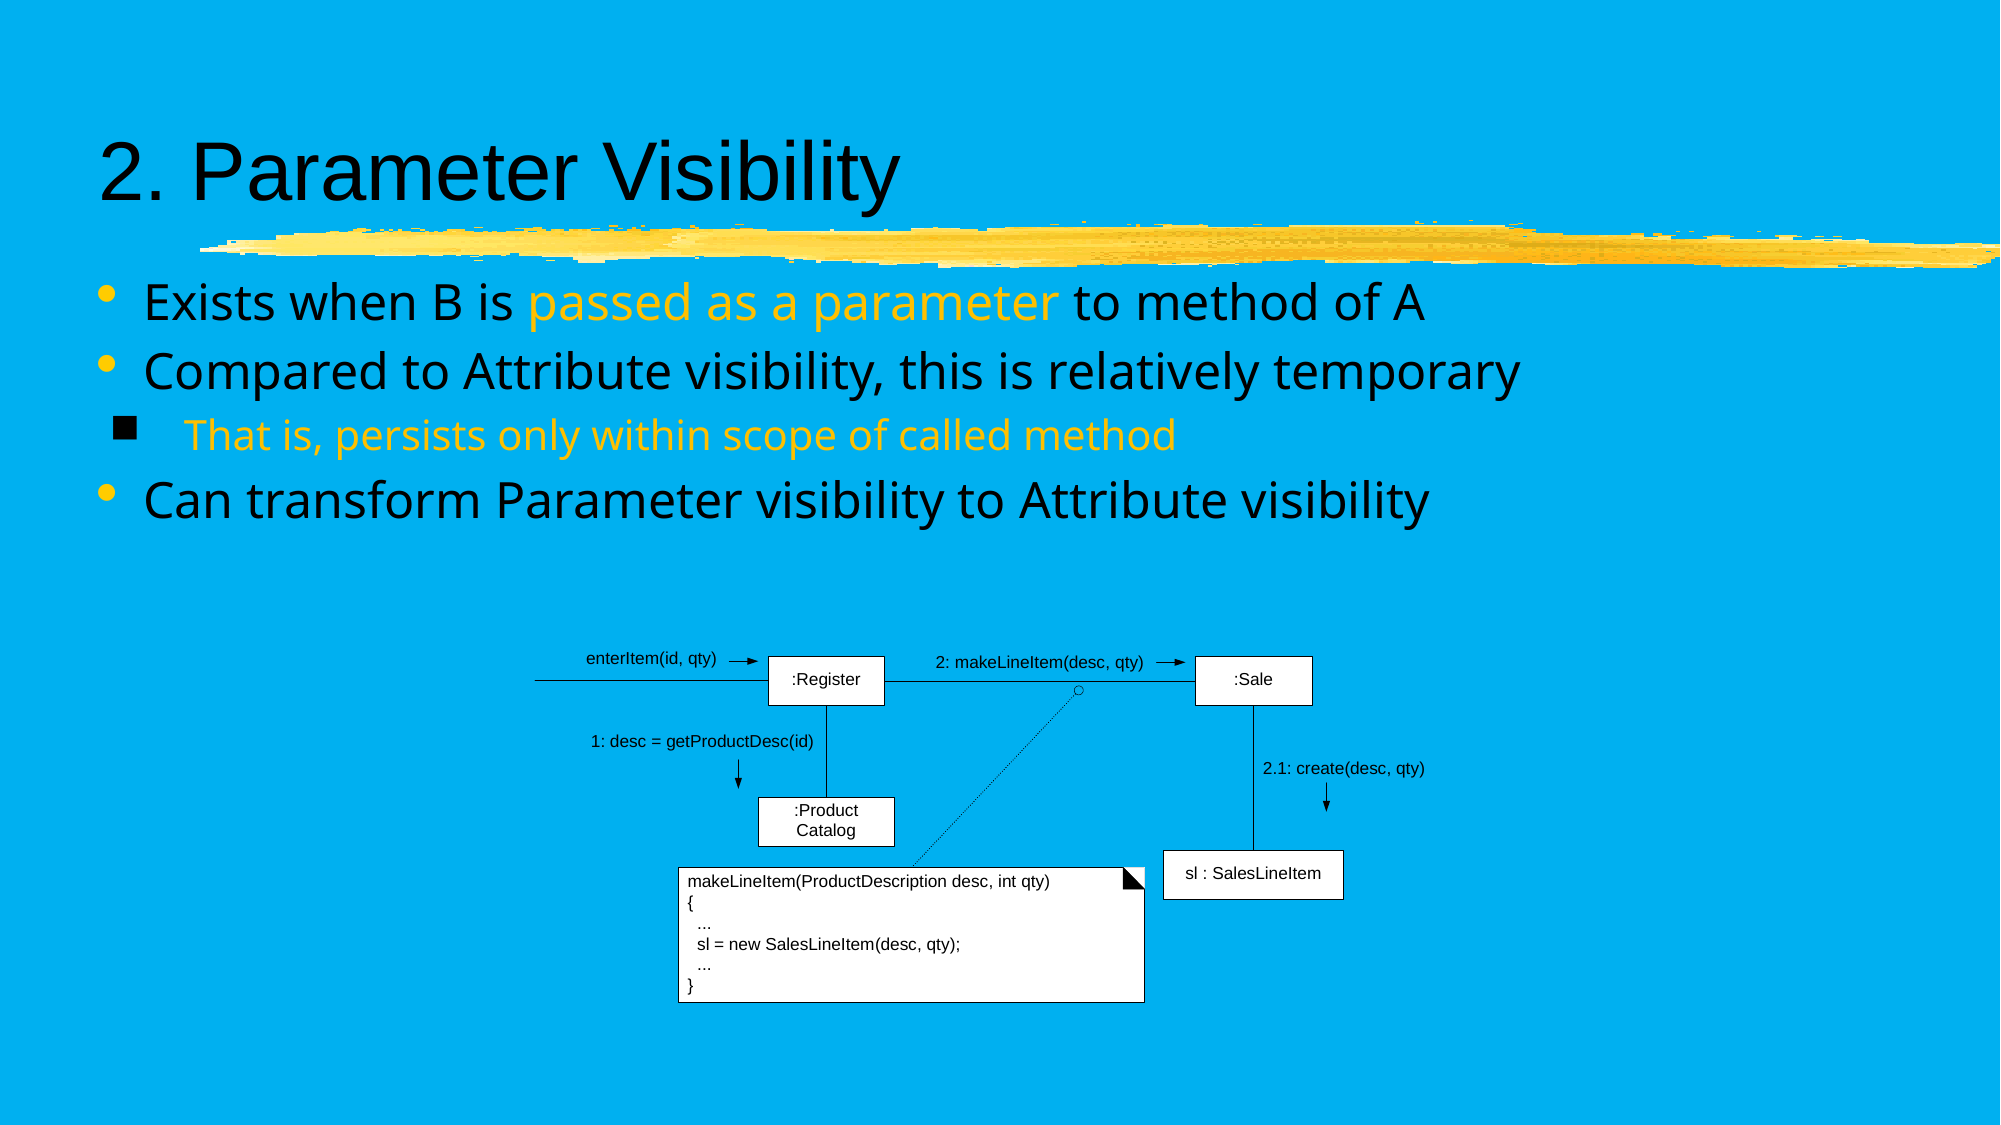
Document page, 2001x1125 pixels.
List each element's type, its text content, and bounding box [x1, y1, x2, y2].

picture [201, 225, 2000, 267]
list Exists when B is passed as a parameter to method of A Compared to Attribute visibility, this is relatively temporary That is, persists only within scope of called method Can transform Parameter visibility to Attribute visibility [83, 262, 1884, 622]
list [531, 645, 1443, 1006]
title 2. Parameter Visibility [83, 92, 1884, 225]
